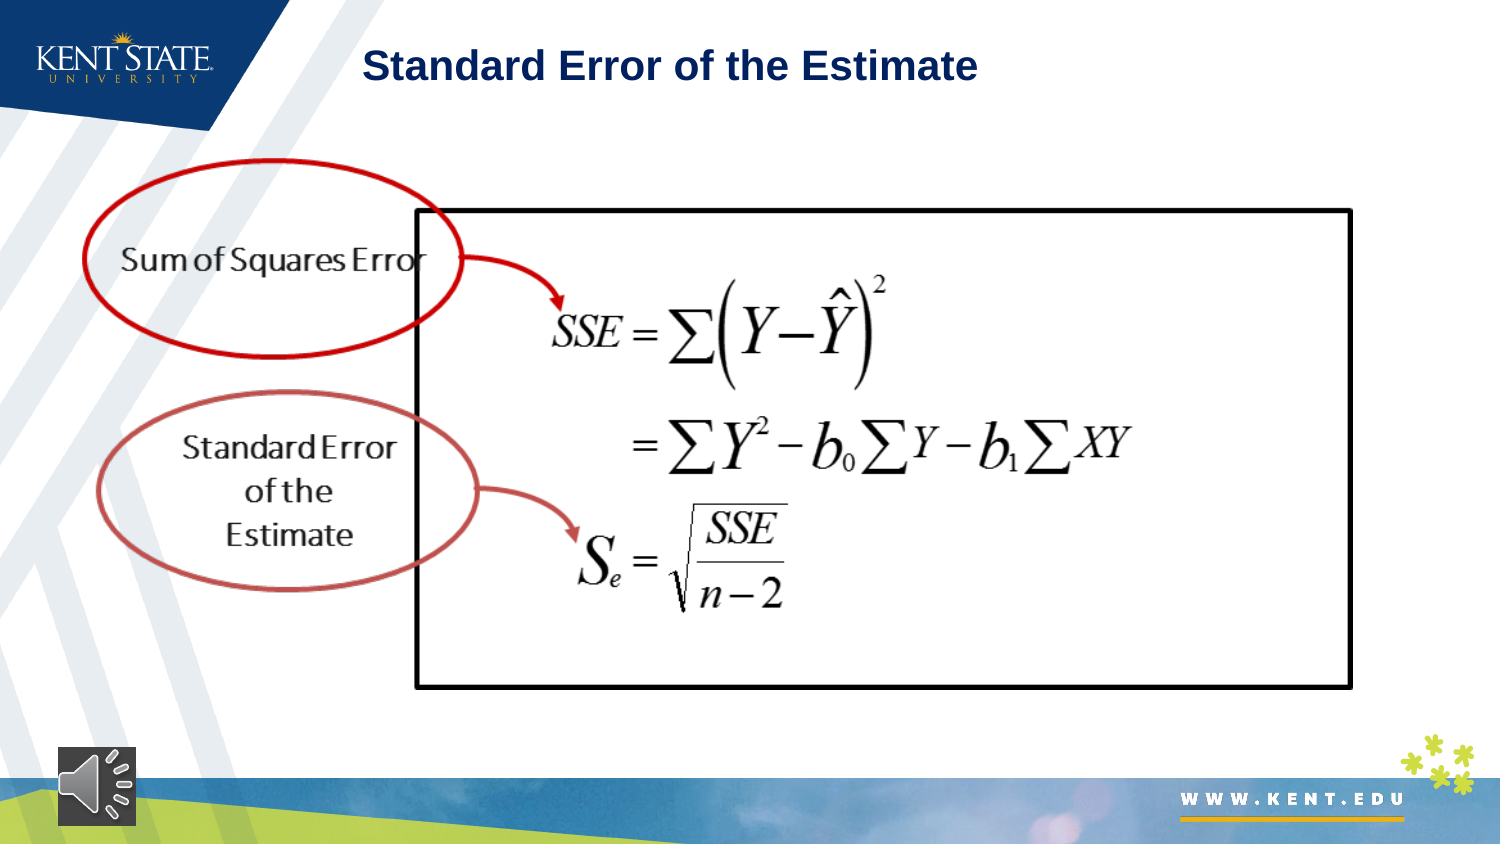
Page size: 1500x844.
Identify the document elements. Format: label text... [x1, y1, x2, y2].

picture [0, 0, 1500, 844]
title Standard Error of the Estimate [347, 36, 1379, 98]
